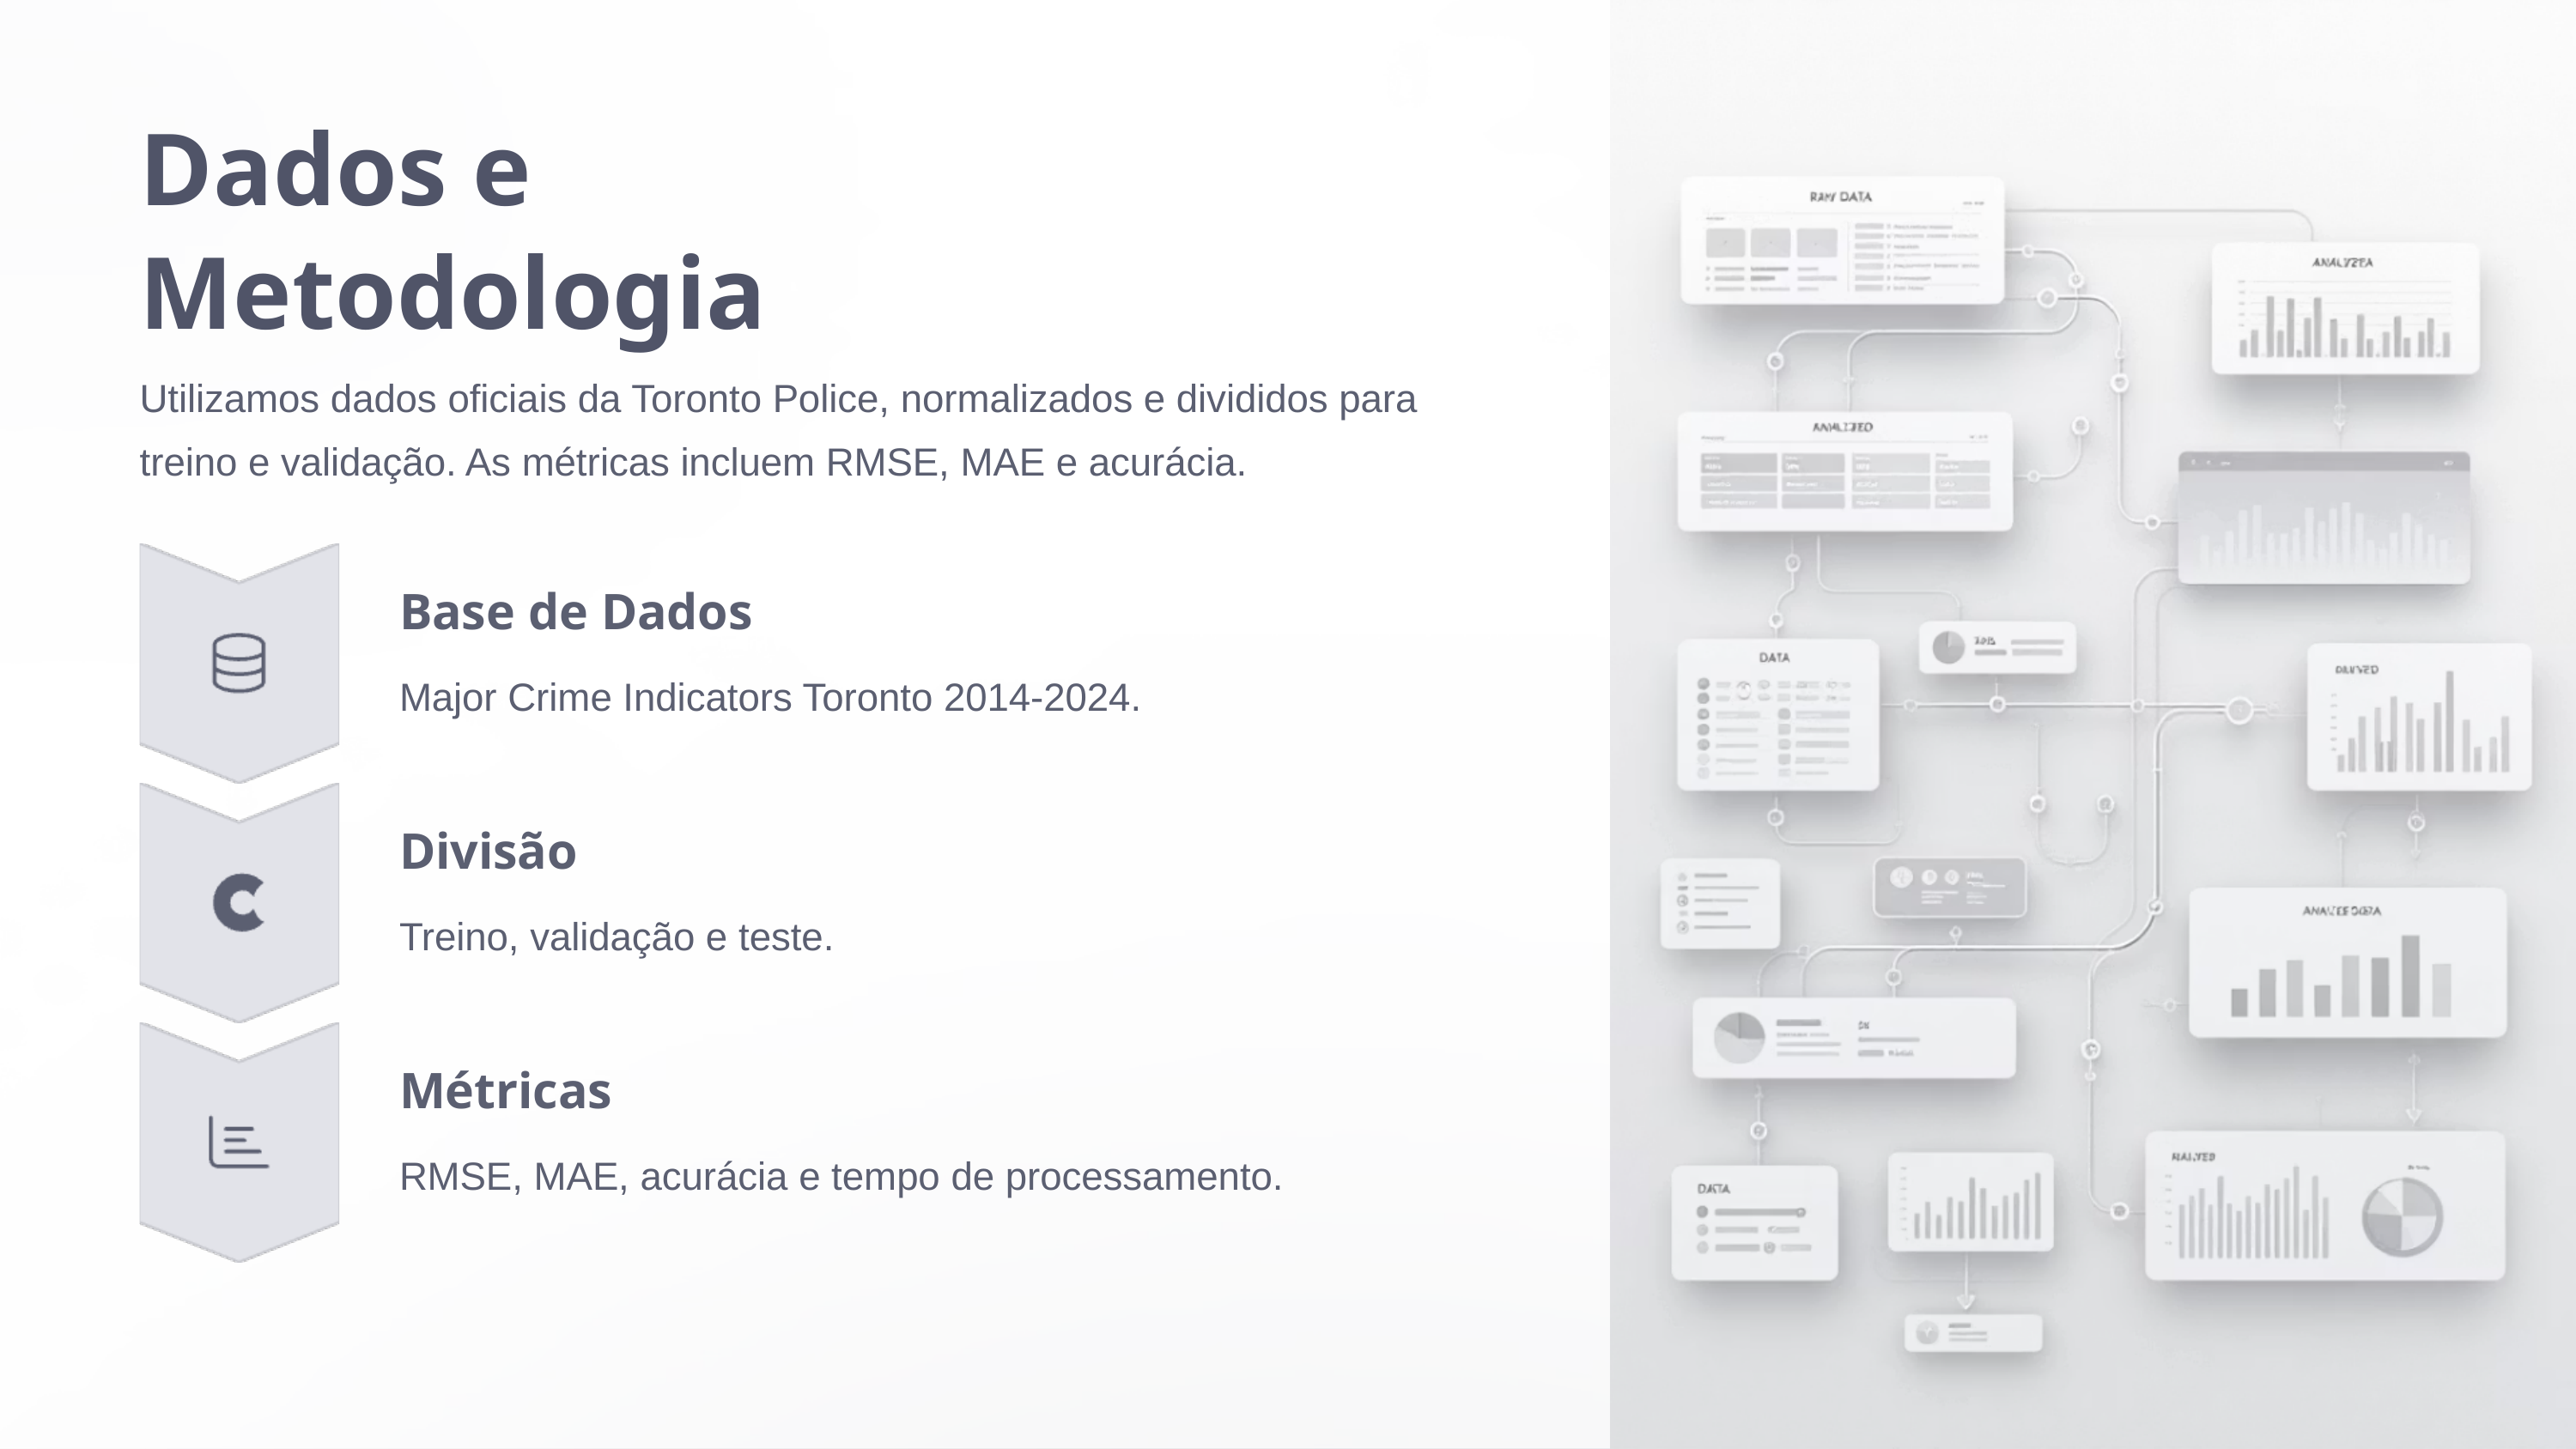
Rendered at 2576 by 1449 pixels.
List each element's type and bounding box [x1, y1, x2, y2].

text_box [0, 0, 2576, 1449]
